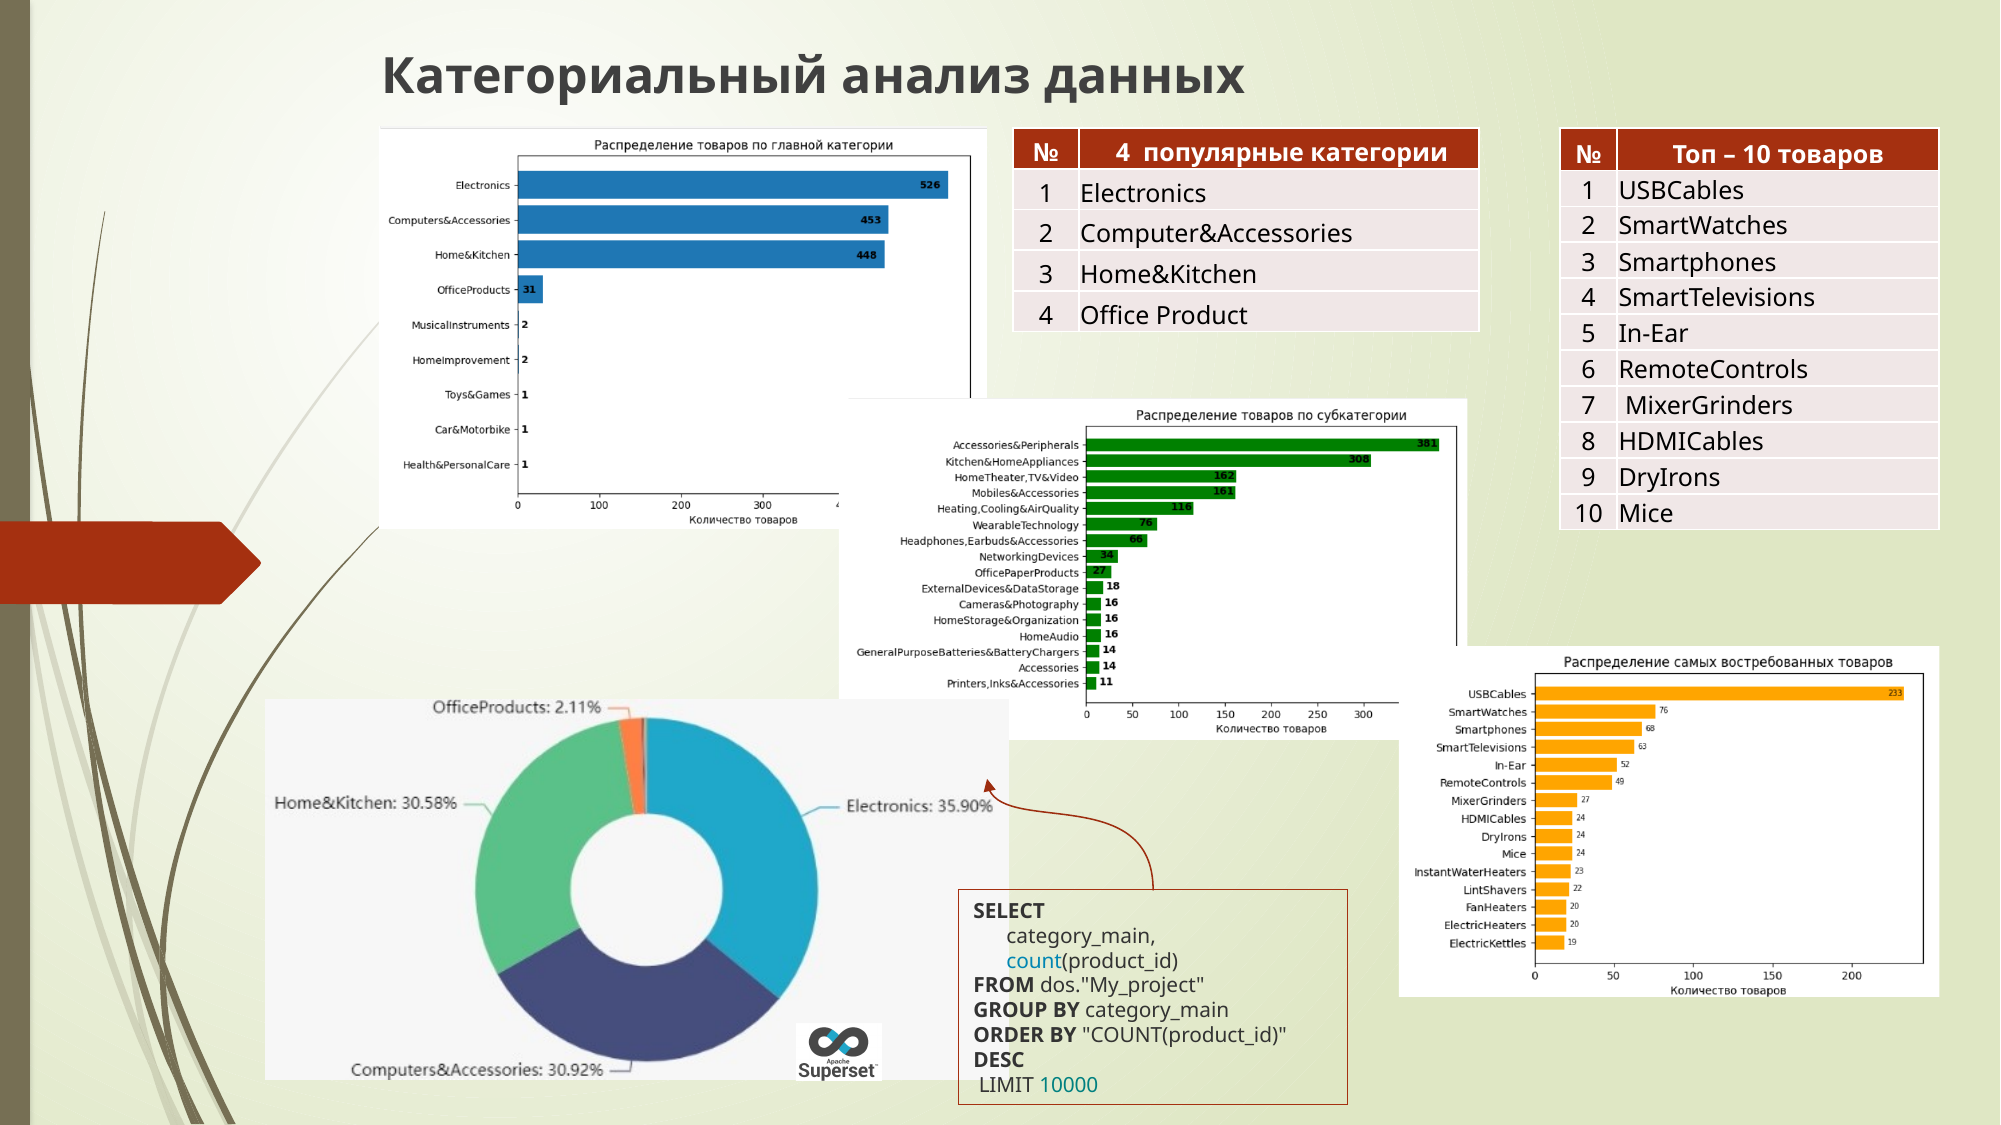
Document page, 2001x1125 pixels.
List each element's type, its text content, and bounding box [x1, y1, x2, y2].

table_cell 1 [1014, 170, 1078, 209]
table_cell In-Ear [1618, 315, 1938, 349]
table_cell 6 [1561, 351, 1616, 385]
table_cell Office Product [1080, 292, 1478, 331]
table_cell RemoteControls [1618, 351, 1938, 385]
table_cell SmartWatches [1618, 207, 1938, 241]
text_box SELECT category_main, count(product_id) FROM dos."My_project" GROUP BY category_main ORDER BY "COUNT(product_id)" DESC LIMIT 10000 [958, 889, 1348, 1105]
table_cell MixerGrinders [1618, 387, 1938, 421]
table_cell 9 [1561, 459, 1616, 493]
table_cell Home&Kitchen [1080, 251, 1478, 290]
table_cell HDMICables [1618, 423, 1938, 457]
table_header 4 популярные категории [1080, 129, 1478, 168]
table_cell SmartTelevisions [1618, 279, 1938, 313]
table_cell 3 [1014, 251, 1078, 290]
table_cell 10 [1561, 495, 1616, 529]
table_cell Computer&Accessories [1080, 210, 1478, 249]
table_header № [1014, 129, 1078, 168]
table_header № [1561, 129, 1616, 170]
table_header Топ – 10 товаров [1618, 129, 1938, 170]
table_cell 1 [1561, 171, 1616, 206]
table_cell Smartphones [1618, 243, 1938, 277]
table_cell Mice [1618, 495, 1938, 529]
table_cell 2 [1014, 210, 1078, 249]
table_cell 7 [1561, 387, 1616, 421]
picture [265, 126, 1940, 1082]
table_cell 8 [1561, 423, 1616, 457]
table_cell USBCables [1618, 171, 1938, 206]
table_cell Electronics [1080, 170, 1478, 209]
table_cell 4 [1561, 279, 1616, 313]
title Категориальный анализ данных [366, 35, 1399, 112]
table_cell 5 [1561, 315, 1616, 349]
table_cell 2 [1561, 207, 1616, 241]
table_cell DryIrons [1618, 459, 1938, 493]
table_cell 4 [1014, 292, 1078, 331]
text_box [1014, 751, 1126, 918]
table_cell 3 [1561, 243, 1616, 277]
